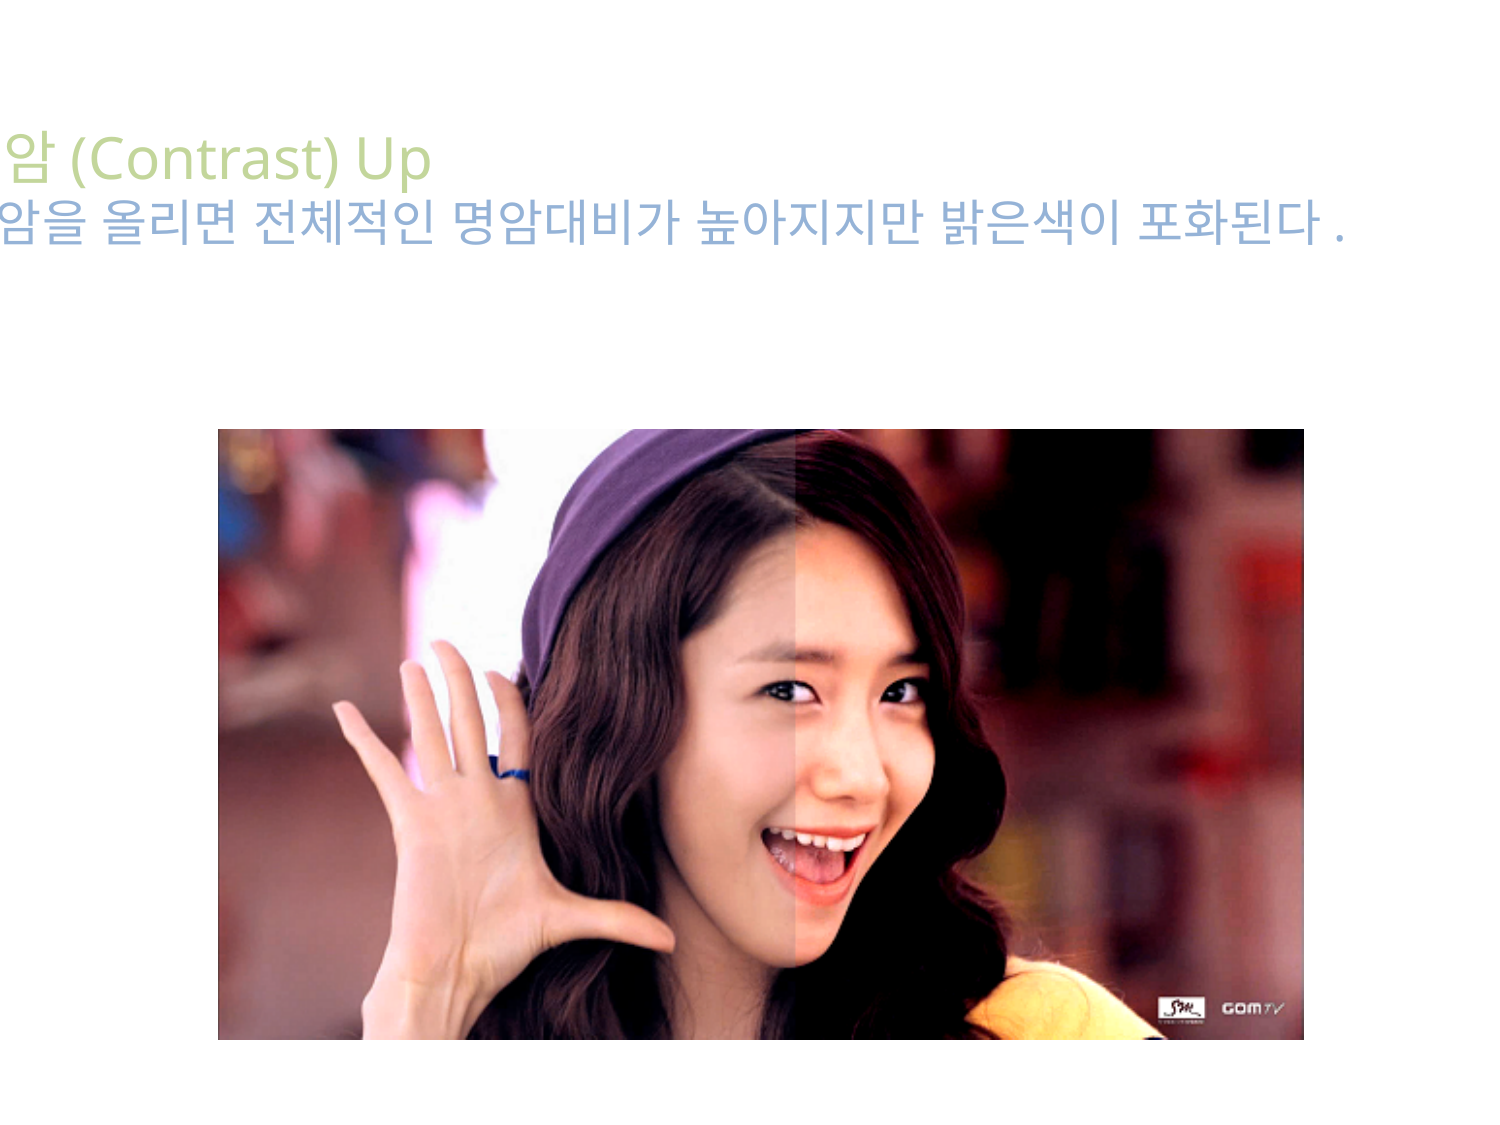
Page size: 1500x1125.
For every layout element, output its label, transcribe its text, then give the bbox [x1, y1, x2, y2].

text_box 명암(Contrast) Up 명암을 올리면 전체적인 명암대비가 높아지지만 밝은색이 포화된다. [0, 113, 1363, 259]
picture [218, 429, 1304, 1040]
